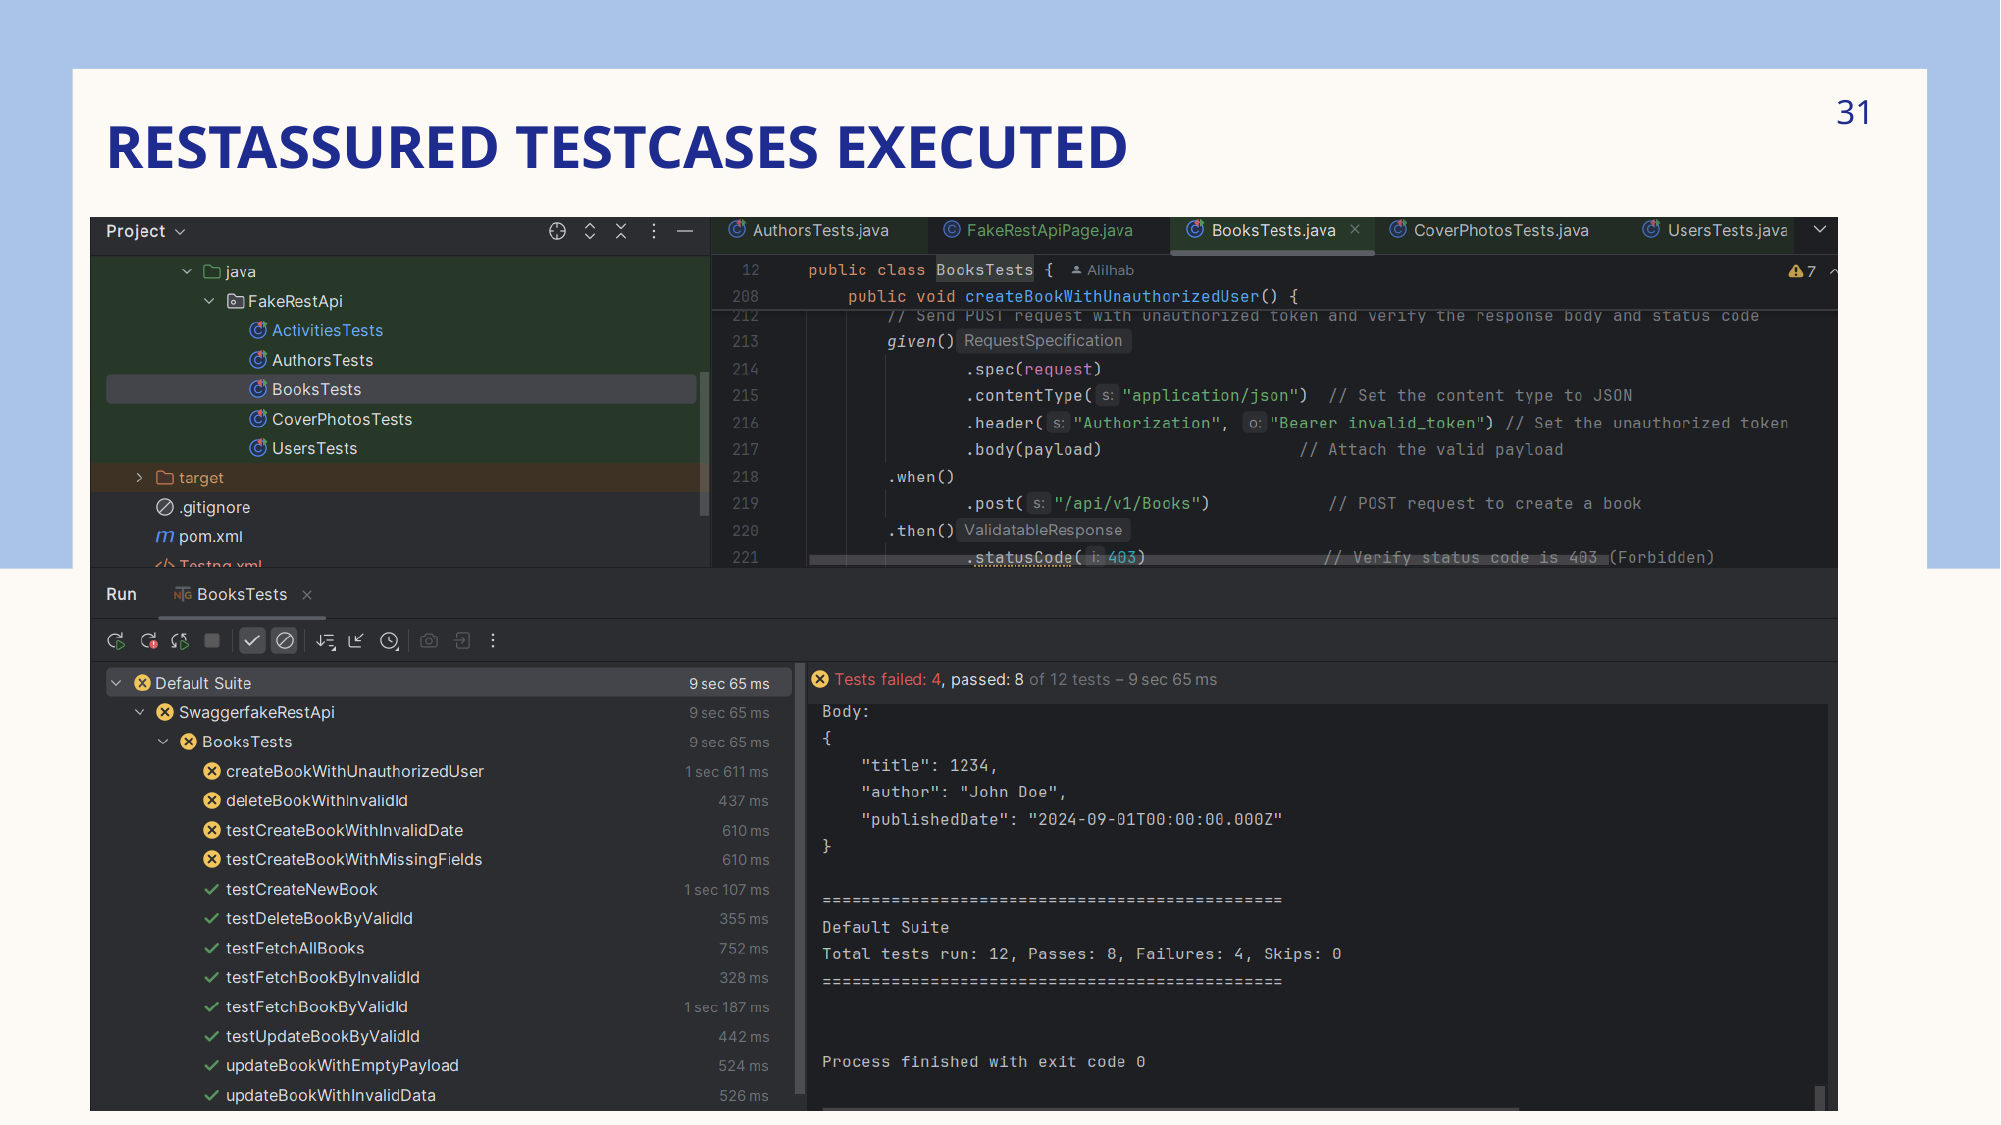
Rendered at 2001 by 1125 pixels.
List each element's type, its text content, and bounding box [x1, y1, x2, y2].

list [90, 217, 1838, 1111]
title Restassured Testcases executed [90, 14, 1815, 181]
slide_number 31 [1699, 75, 1875, 153]
